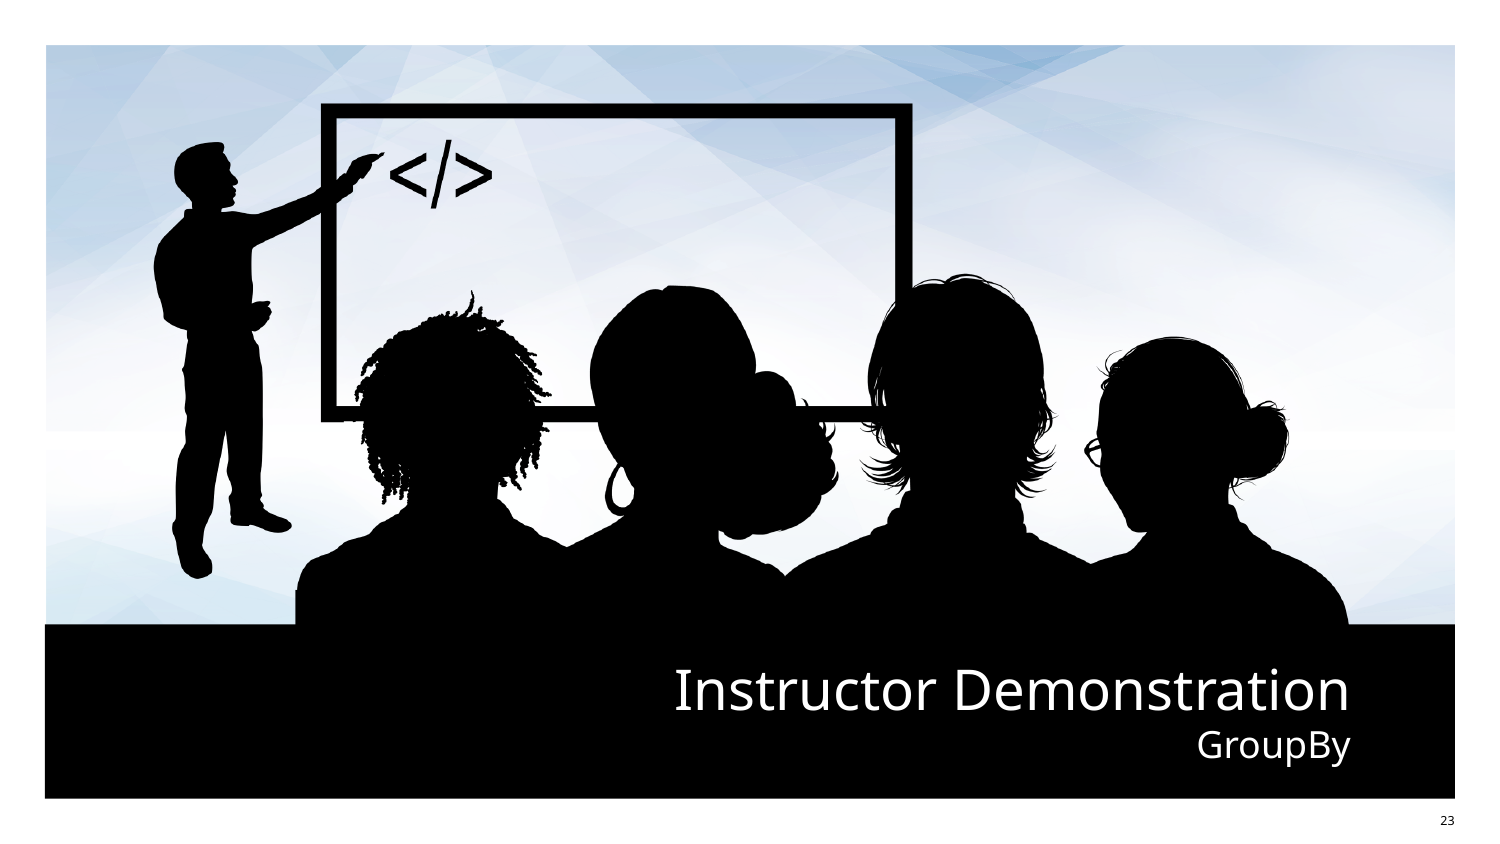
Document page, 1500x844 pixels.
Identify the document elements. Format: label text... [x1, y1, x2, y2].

title GroupBy [0, 719, 1500, 799]
picture [45, 0, 1468, 630]
